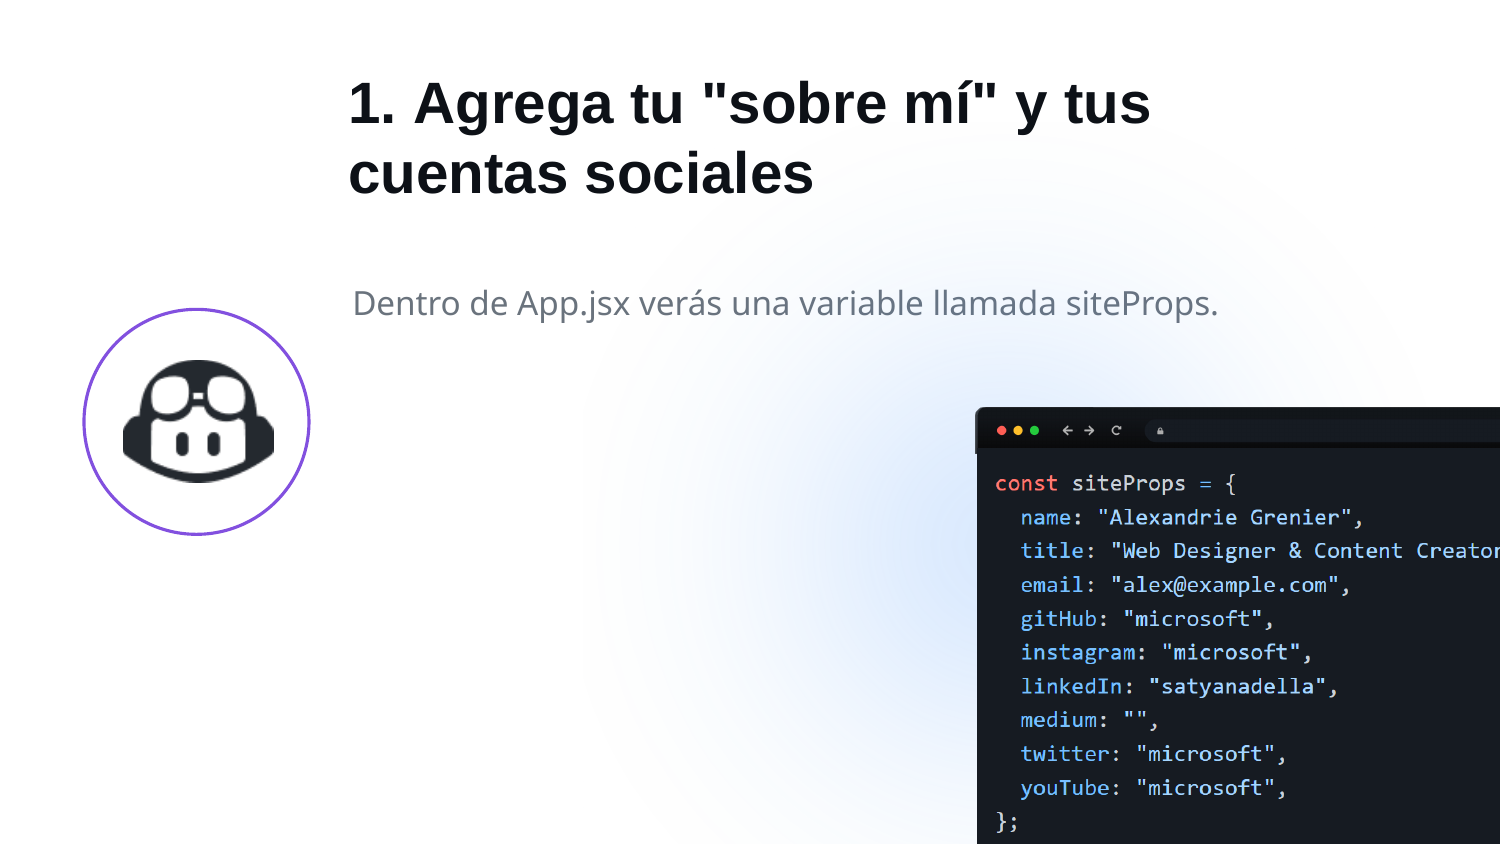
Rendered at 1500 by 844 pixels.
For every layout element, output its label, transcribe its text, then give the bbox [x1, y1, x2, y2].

title 1. Agrega tu "sobre mí" y tus cuentas sociales [342, 54, 1376, 208]
picture [977, 448, 1500, 844]
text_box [582, 121, 1500, 844]
subtitle Dentro de App.jsx verás una variable llamada siteProps. [337, 266, 577, 320]
picture [123, 360, 274, 483]
